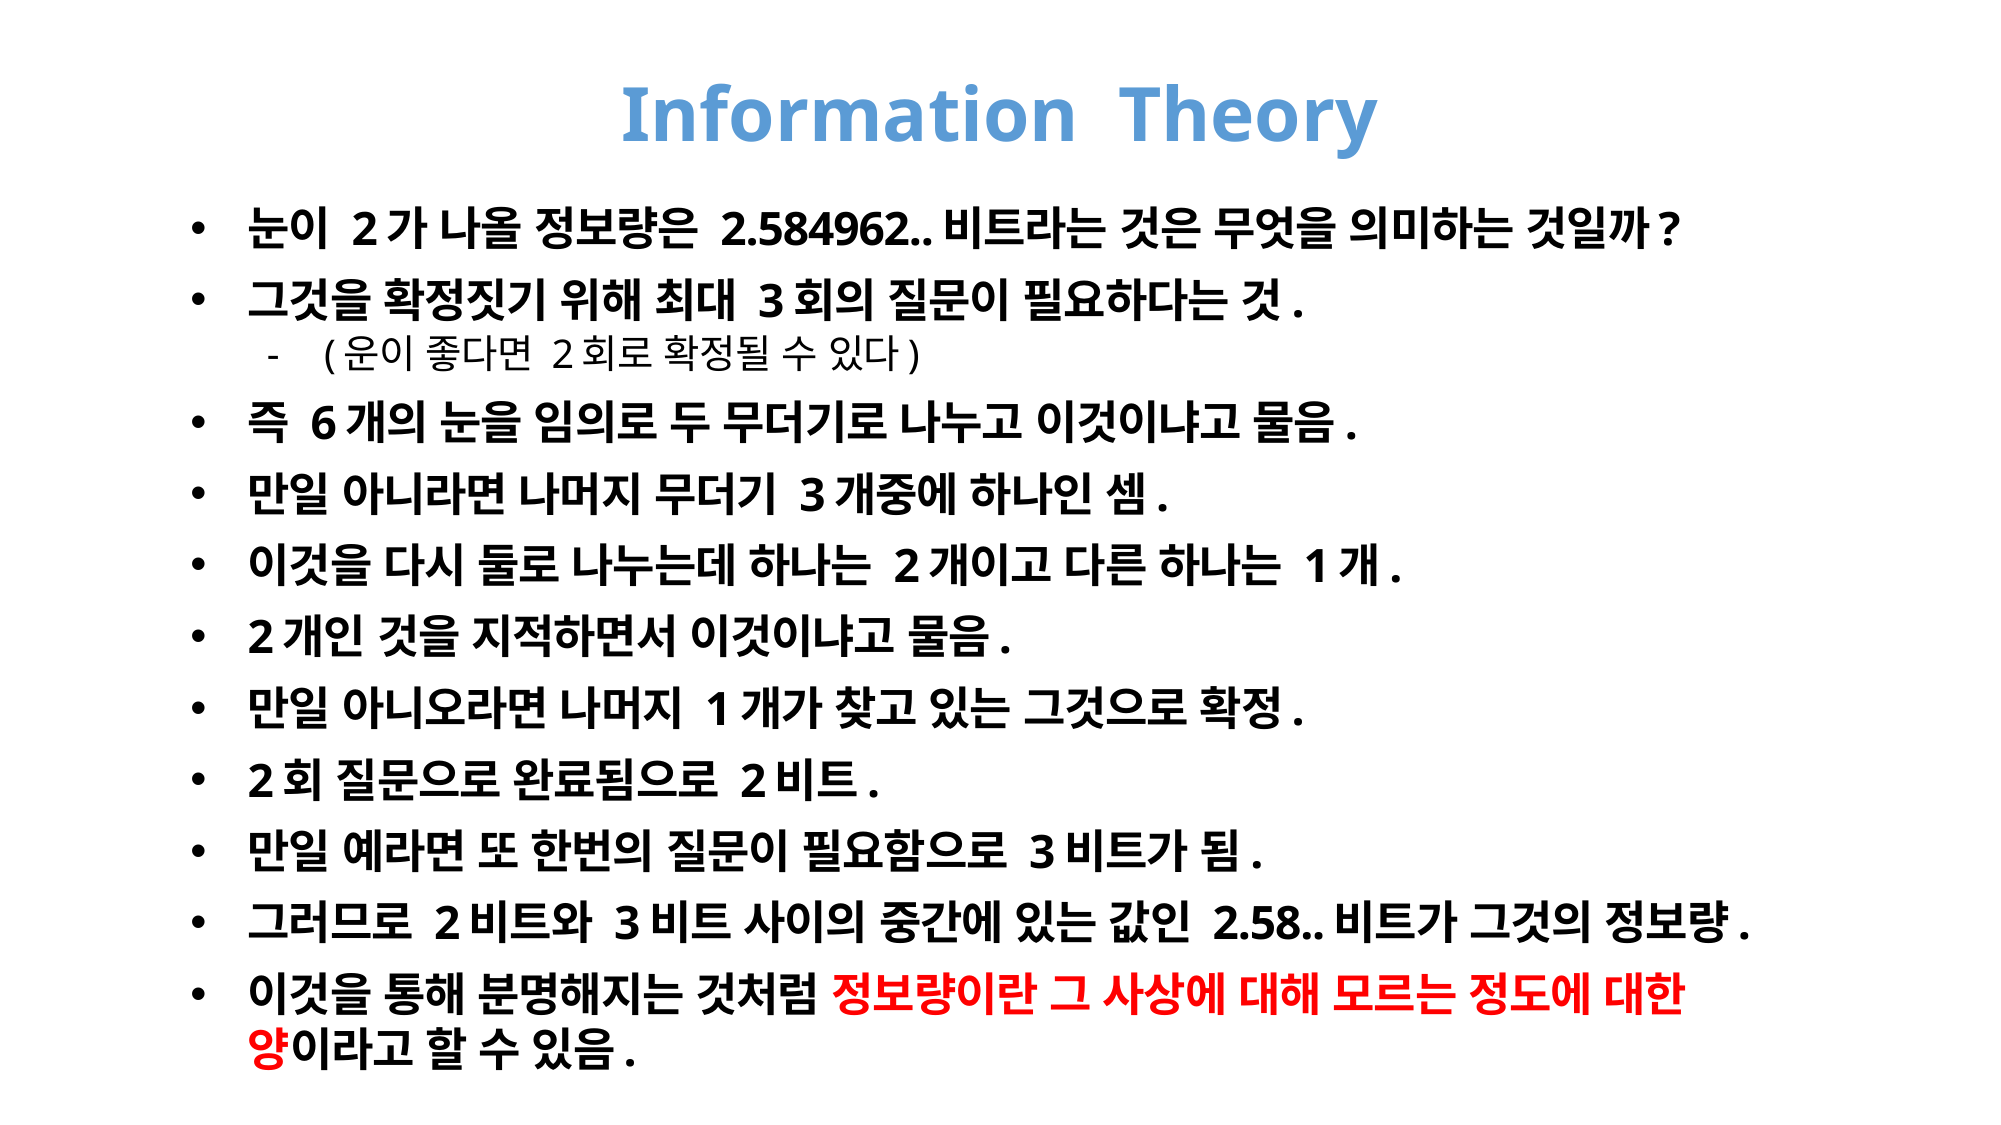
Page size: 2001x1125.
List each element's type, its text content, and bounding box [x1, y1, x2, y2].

list 눈이 2가 나올 정보량은 2.584962..비트라는 것은 무엇을 의미하는 것일까? 그것을 확정짓기 위해 최대 3회의 질문이 필요하다는 것. (운이 좋다면 2회로 확정될 수 있다) 즉 6개의 눈을 임의로 두 무더기로 나누고 이것이냐고 물음. 만일 아니라면 나머지 무더기 3개중에 하나인 셈. 이것을 다시 둘로 나누는데 하나는 2개이고 다른 하나는 1개. 2개인 것을 지적하면서 이것이냐고 물음. 만일 아니오라면 나머지 1개가 찾고 있는 그것으로 확정. 2회 질문으로 완료됨으로 2비트. 만일 예라면 또 한번의 질문이 필요함으로 3비트가 됨. 그러므로 2비트와 3비트 사이의 중간에 있는 값인 2.58..비트가 그것의 정보량. 이것을 통해 분명해지는 것처럼 정보량이란 그 사상에 대해 모르는 정도에 대한 양이라고 할 수 있음. [173, 192, 1834, 1084]
title Information Theory [0, 42, 2000, 193]
